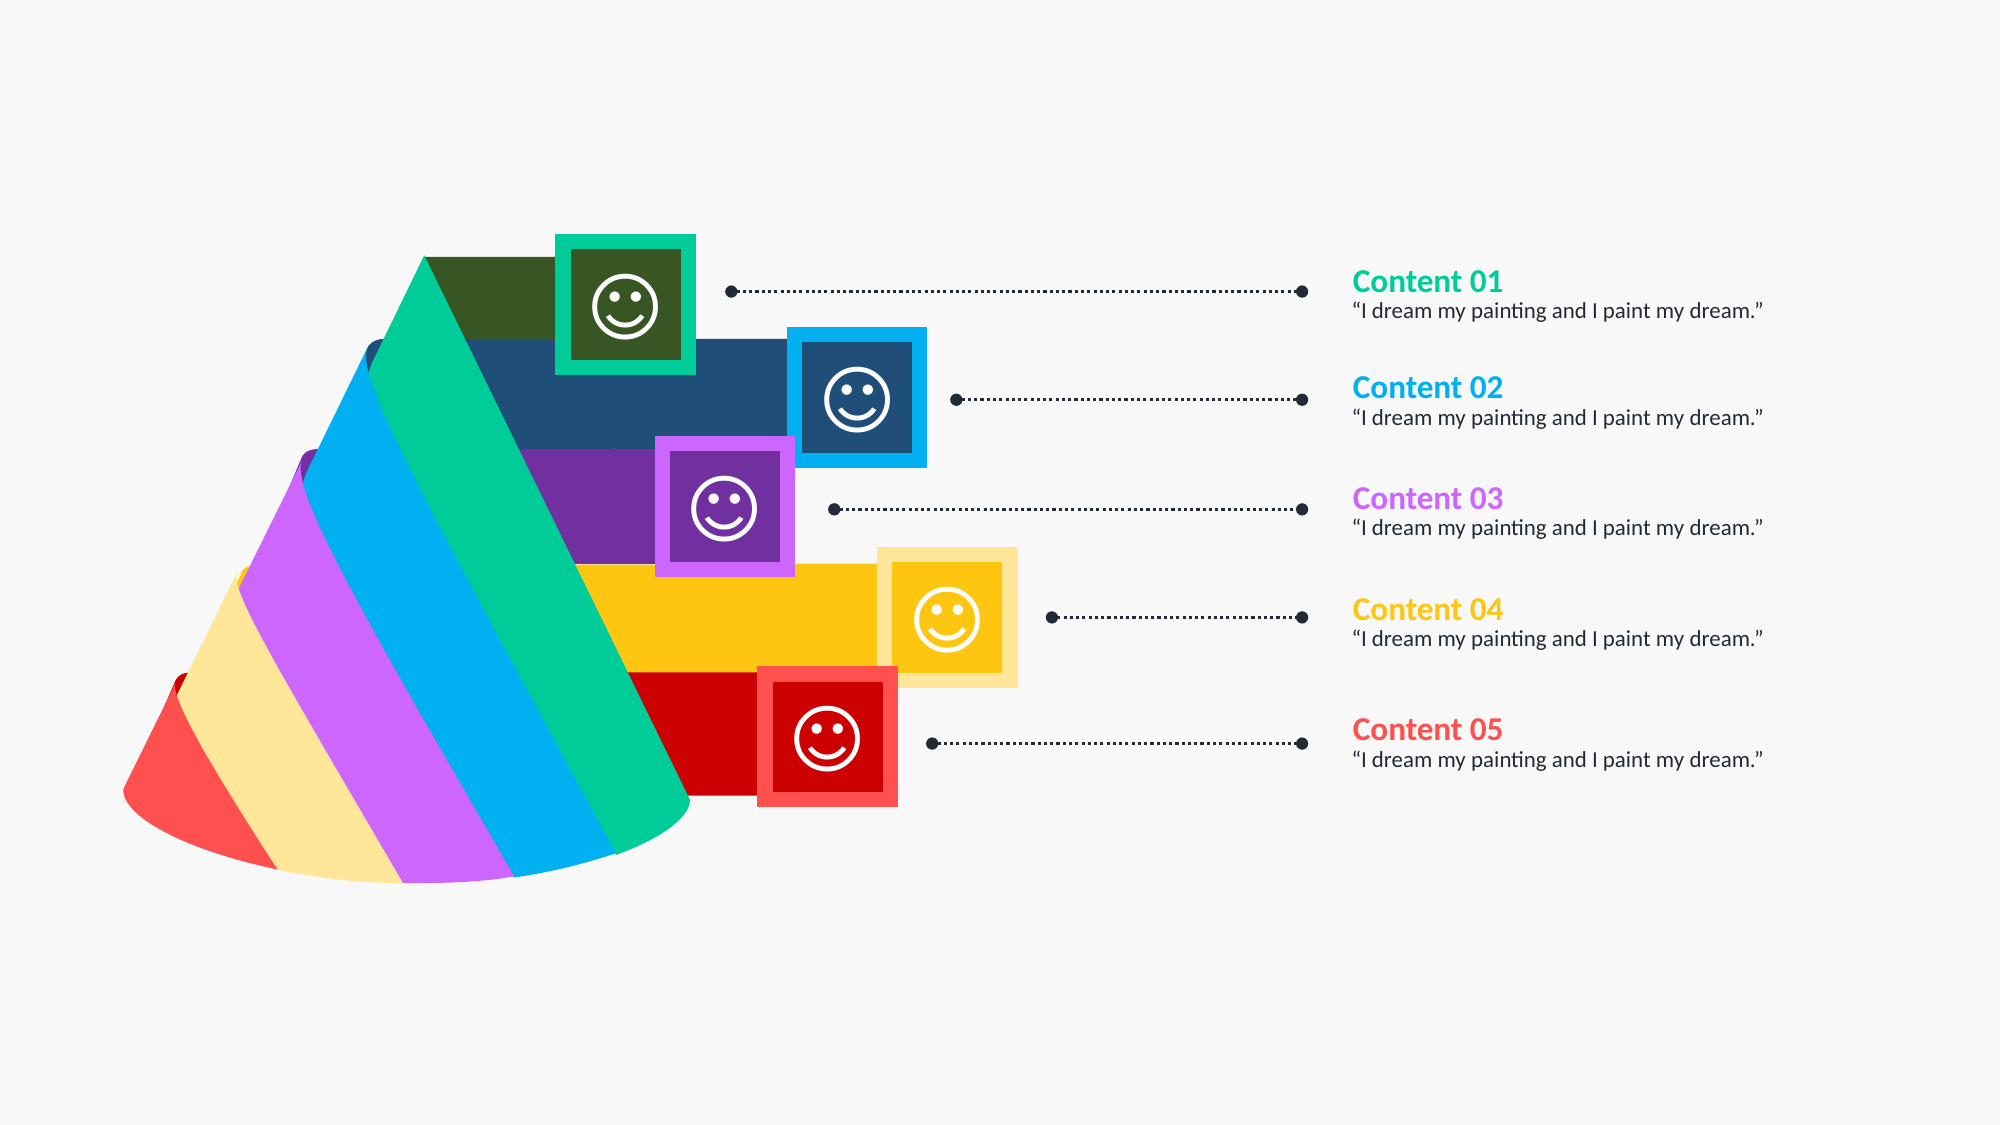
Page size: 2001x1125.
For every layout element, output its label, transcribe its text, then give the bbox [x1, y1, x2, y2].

text_box Content 02 [1338, 357, 1519, 394]
text_box [177, 571, 403, 884]
text_box [237, 565, 249, 586]
text_box Content 05 [1338, 699, 1519, 736]
text_box “I dream my painting and I paint my dream.” [1336, 394, 1877, 437]
text_box [369, 255, 690, 855]
text_box ☺ [562, 241, 689, 368]
text_box [465, 337, 793, 451]
text_box “I dream my painting and I paint my dream.” [1336, 288, 1877, 331]
text_box “I dream my painting and I paint my dream.” [1336, 736, 1877, 779]
text_box [303, 346, 616, 878]
text_box [296, 449, 317, 479]
text_box “I dream my painting and I paint my dream.” [1336, 616, 1877, 659]
text_box [576, 563, 884, 673]
text_box Content 03 [1338, 468, 1519, 505]
text_box Content 01 [1338, 251, 1519, 288]
text_box ☺ [793, 334, 921, 461]
text_box “I dream my painting and I paint my dream.” [1336, 505, 1877, 548]
text_box ☺ [764, 673, 891, 800]
text_box [170, 672, 187, 692]
text_box Content 04 [1338, 579, 1519, 616]
text_box ☺ [884, 554, 1011, 681]
text_box [629, 672, 876, 796]
text_box [426, 256, 562, 337]
text_box [123, 683, 278, 870]
text_box [520, 449, 661, 564]
text_box ☺ [661, 443, 789, 570]
text_box [365, 337, 384, 370]
text_box [239, 460, 515, 884]
